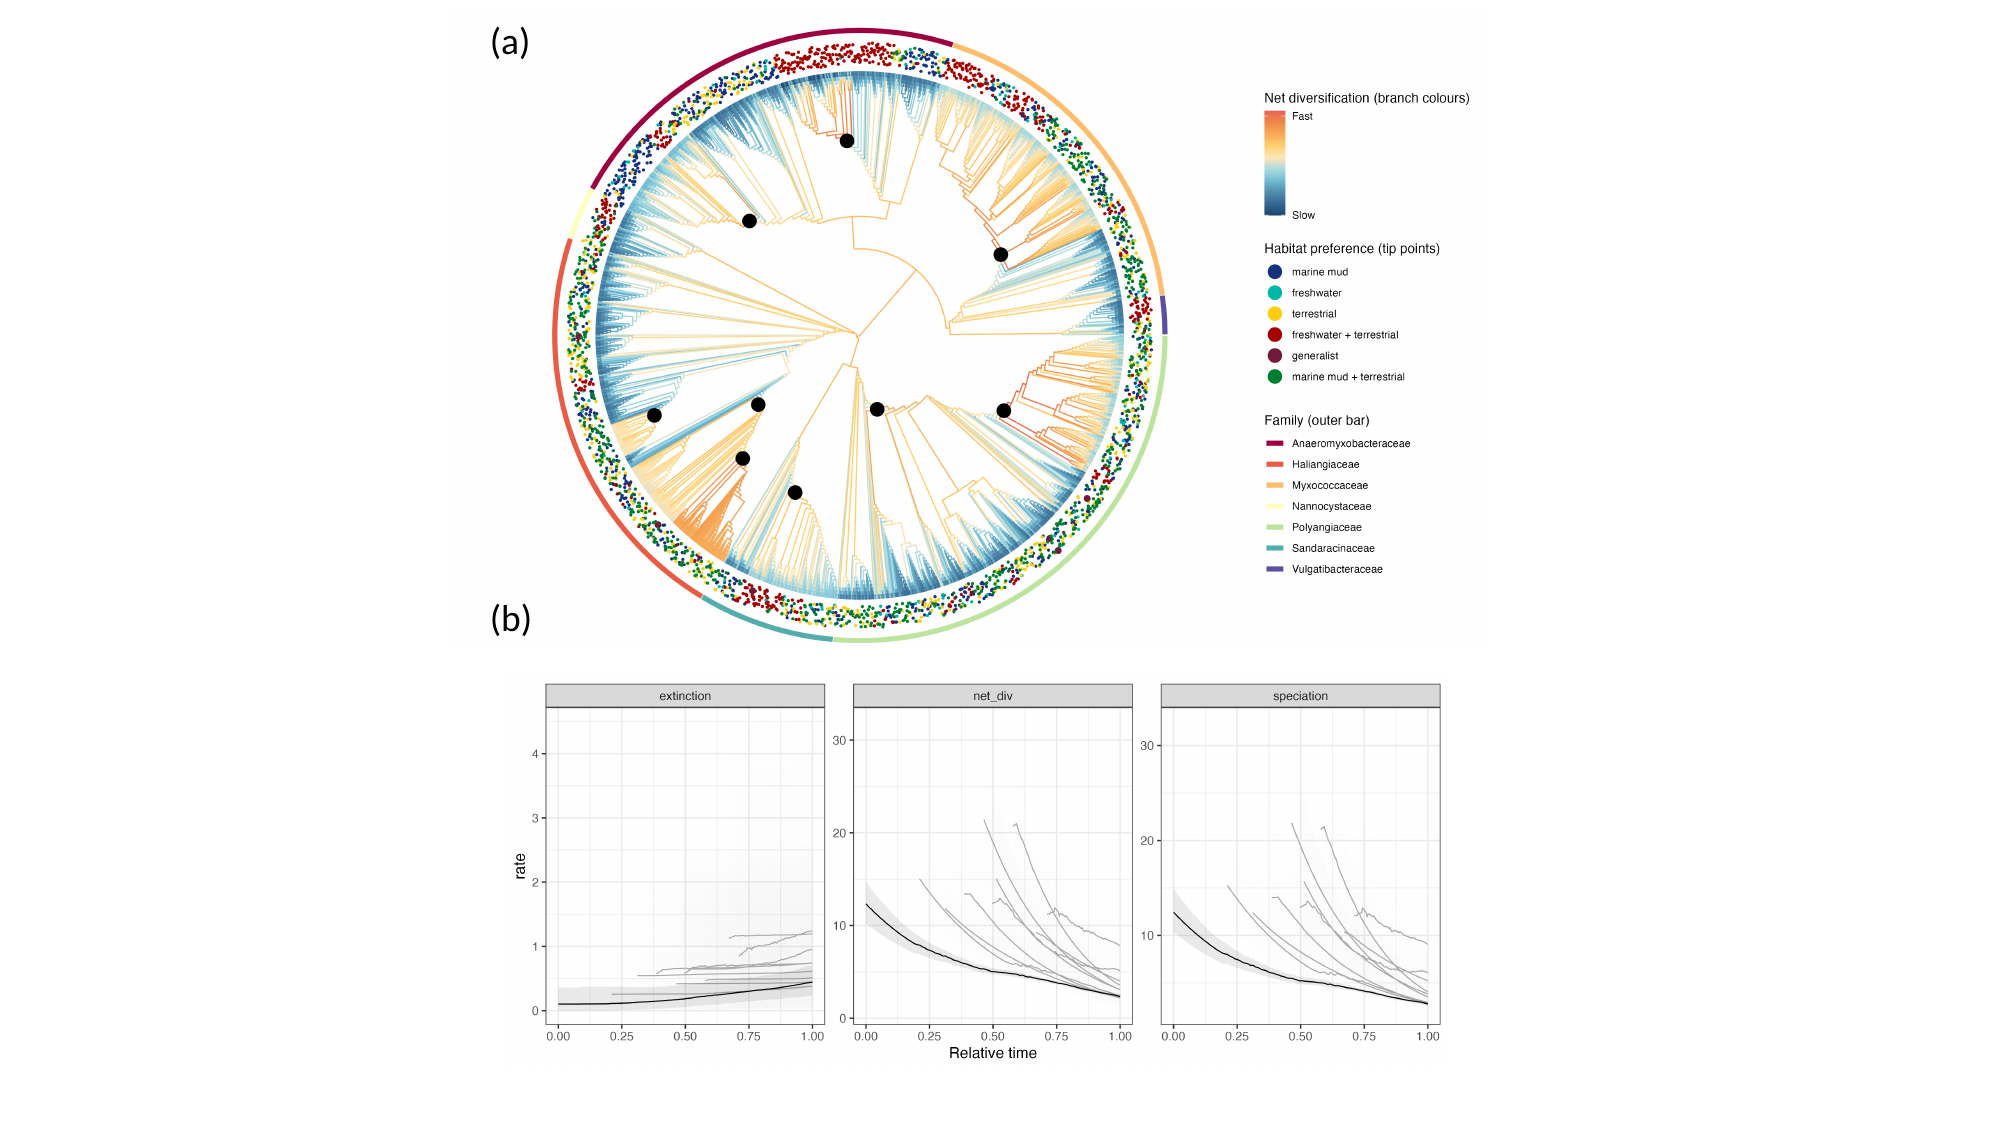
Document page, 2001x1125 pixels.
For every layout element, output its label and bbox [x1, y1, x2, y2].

picture [497, 676, 1503, 1086]
picture [450, 8, 1484, 646]
